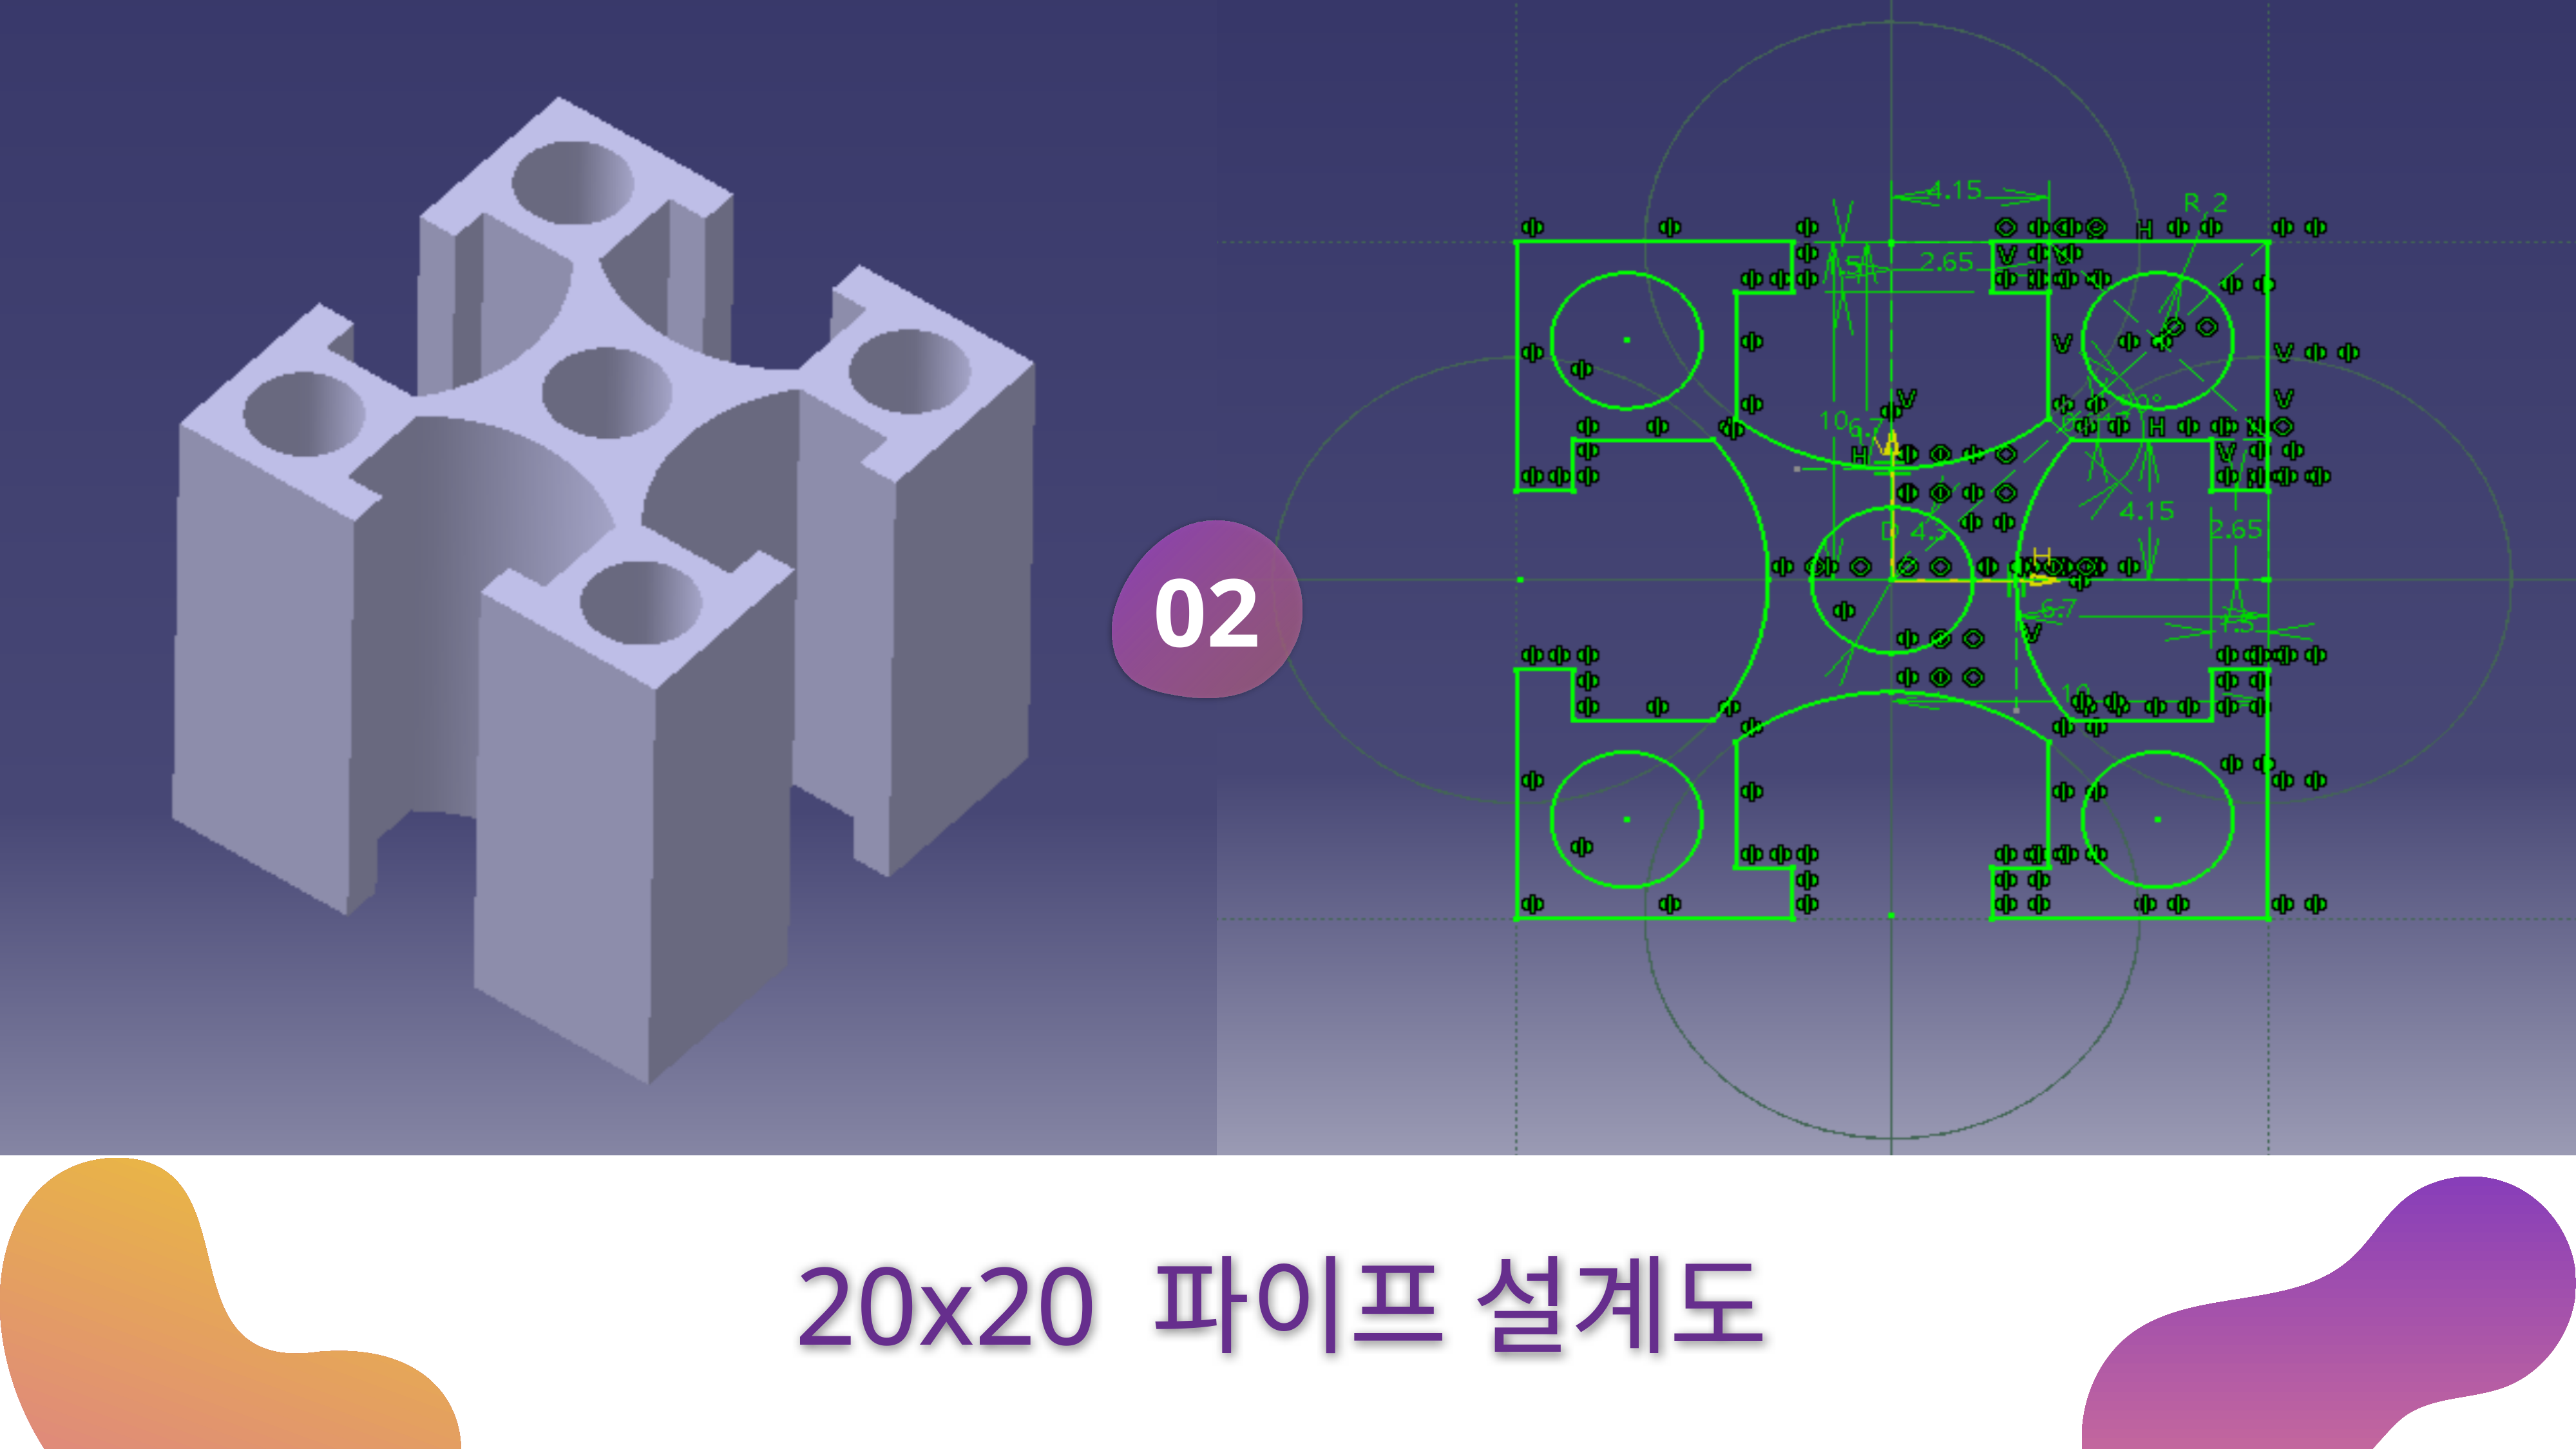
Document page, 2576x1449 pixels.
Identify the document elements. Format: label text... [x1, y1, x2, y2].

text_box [2081, 1176, 2576, 1449]
text_box [0, 1161, 461, 1449]
text_box 20x20 파이프 설계도 [202, 1233, 2078, 1372]
text_box 20x20 파이프 설계도 [0, 1233, 12, 1284]
text_box 20x20 파이프 설계도 [0, 1321, 9, 1372]
picture [0, 0, 2576, 1155]
